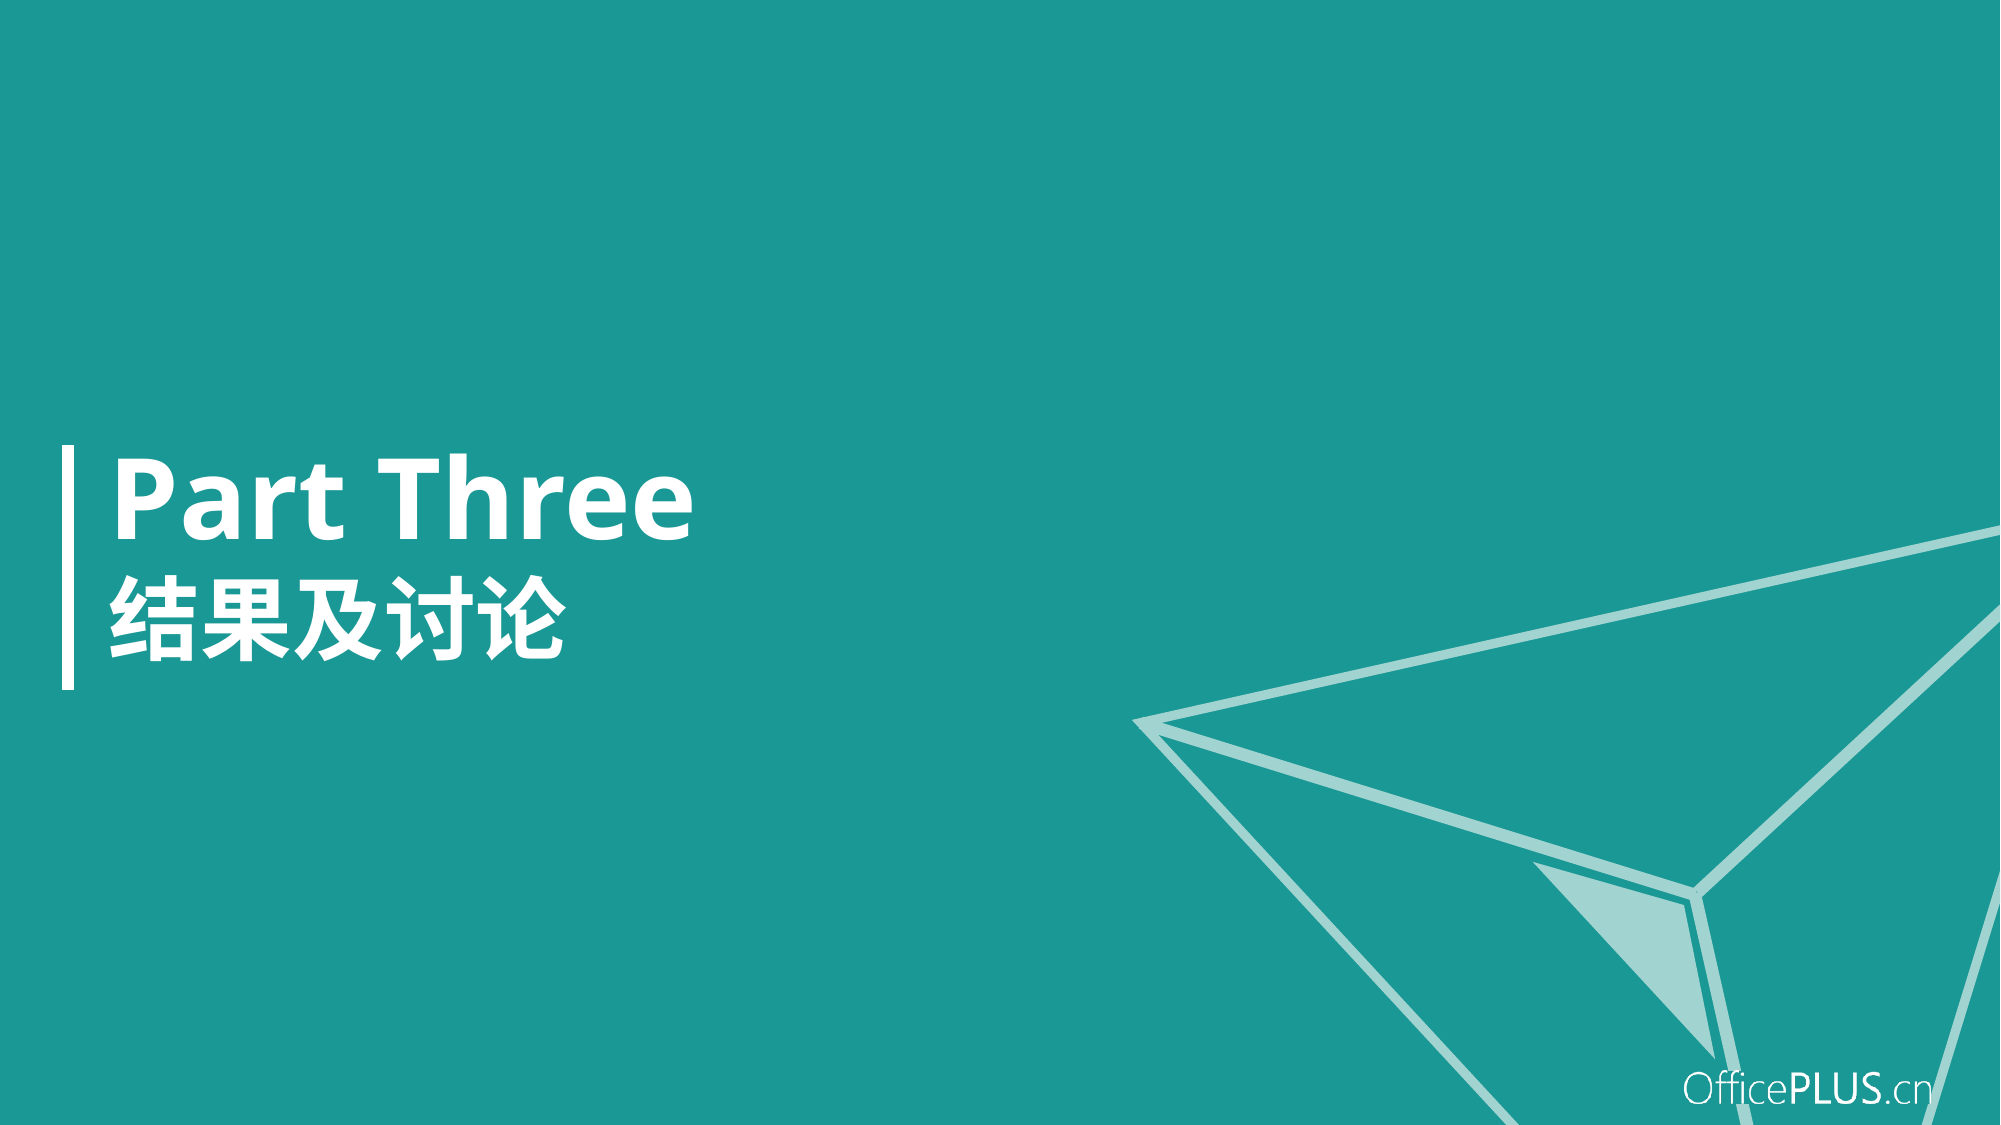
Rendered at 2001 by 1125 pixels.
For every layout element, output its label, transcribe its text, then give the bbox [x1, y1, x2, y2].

picture [1684, 1070, 1931, 1104]
text_box Part Three 结果及讨论 [94, 419, 1050, 680]
